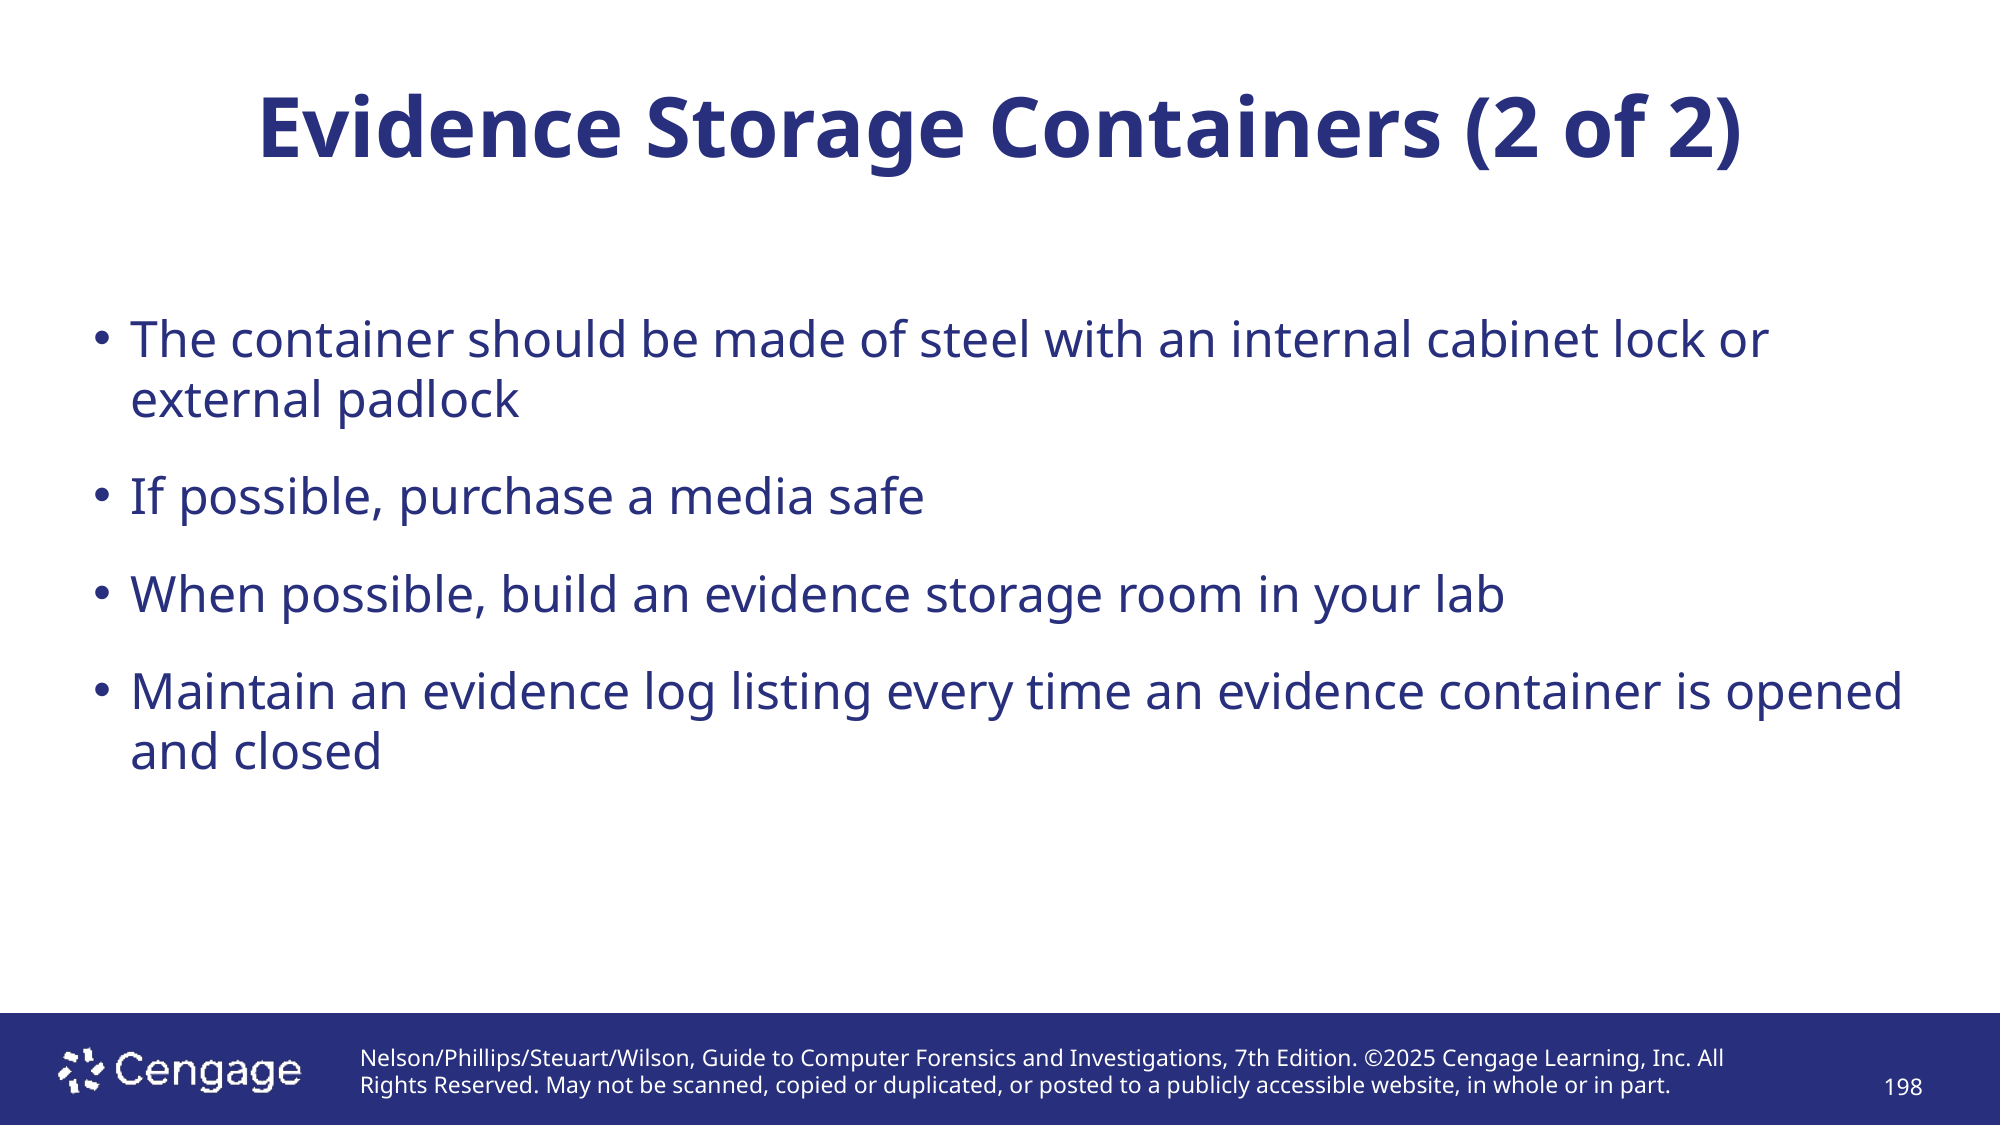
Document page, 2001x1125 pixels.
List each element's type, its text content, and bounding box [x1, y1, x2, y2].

picture [30, 1020, 329, 1122]
list The container should be made of steel with an internal cabinet lock or external padlock If possible, purchase a media safe When possible, build an evidence storage room in your lab Maintain an evidence log listing every time an evidence container is opened and closed [78, 299, 1923, 1014]
title Evidence Storage Containers (2 of 2) [78, 77, 1923, 278]
